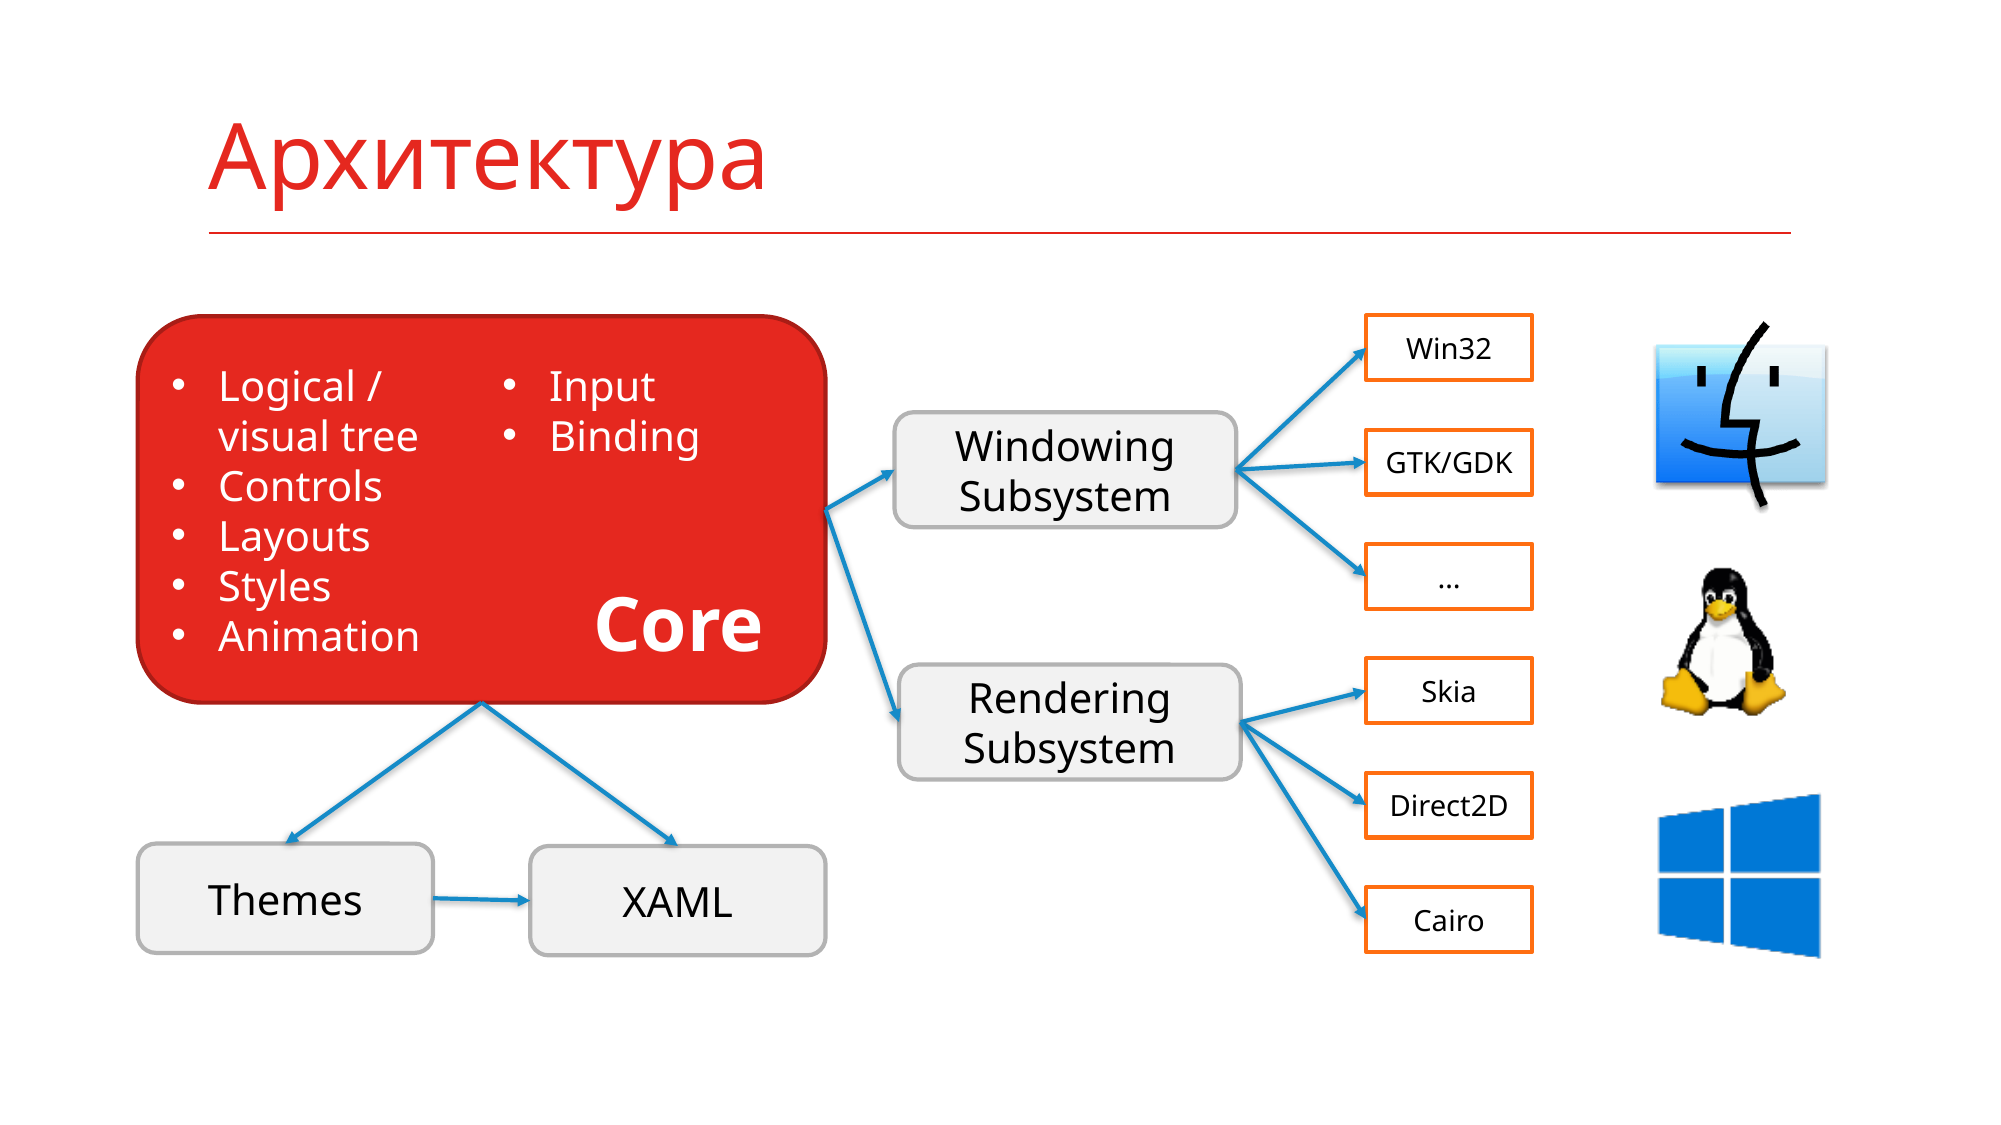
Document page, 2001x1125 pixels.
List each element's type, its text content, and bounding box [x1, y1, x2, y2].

text_box Windowing Subsystem [892, 410, 1230, 530]
text_box Cairo [1364, 885, 1534, 954]
text_box Skia [1364, 656, 1534, 725]
title Архитектура [208, 54, 1792, 232]
text_box GTK/GDK [1372, 428, 1534, 497]
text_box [1240, 690, 1367, 721]
text_box … [1364, 542, 1534, 611]
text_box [1235, 469, 1367, 577]
text_box Themes [135, 841, 436, 956]
picture [1653, 788, 1839, 964]
text_box Direct2D [1371, 771, 1534, 840]
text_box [825, 469, 895, 508]
picture [1651, 321, 1829, 515]
text_box Rendering Subsystem [896, 662, 1243, 782]
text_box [1235, 461, 1367, 469]
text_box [1240, 721, 1367, 920]
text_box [1235, 347, 1367, 461]
picture [1653, 558, 1793, 723]
text_box Win32 [1364, 313, 1534, 382]
text_box XAML [528, 843, 828, 958]
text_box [137, 315, 826, 703]
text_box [481, 702, 679, 847]
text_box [432, 897, 531, 901]
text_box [285, 702, 480, 844]
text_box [825, 509, 900, 723]
